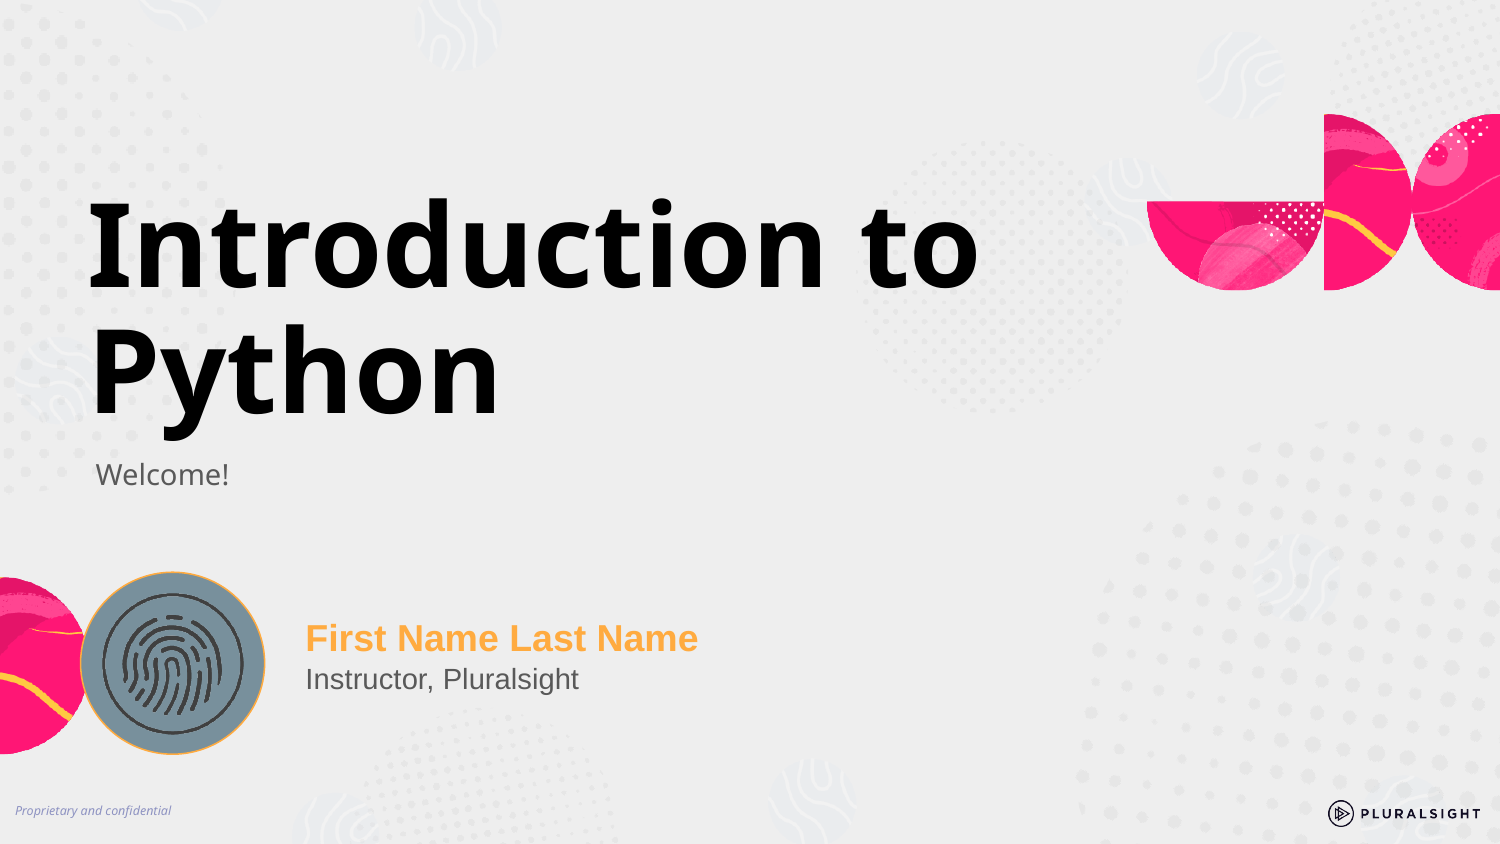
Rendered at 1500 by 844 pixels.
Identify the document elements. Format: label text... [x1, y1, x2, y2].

picture [0, 0, 1500, 844]
list First Name Last Name [305, 619, 1018, 664]
subtitle Welcome! [80, 453, 845, 518]
list Instructor, Pluralsight [305, 664, 1018, 710]
title Introduction to Python [72, 321, 1156, 447]
